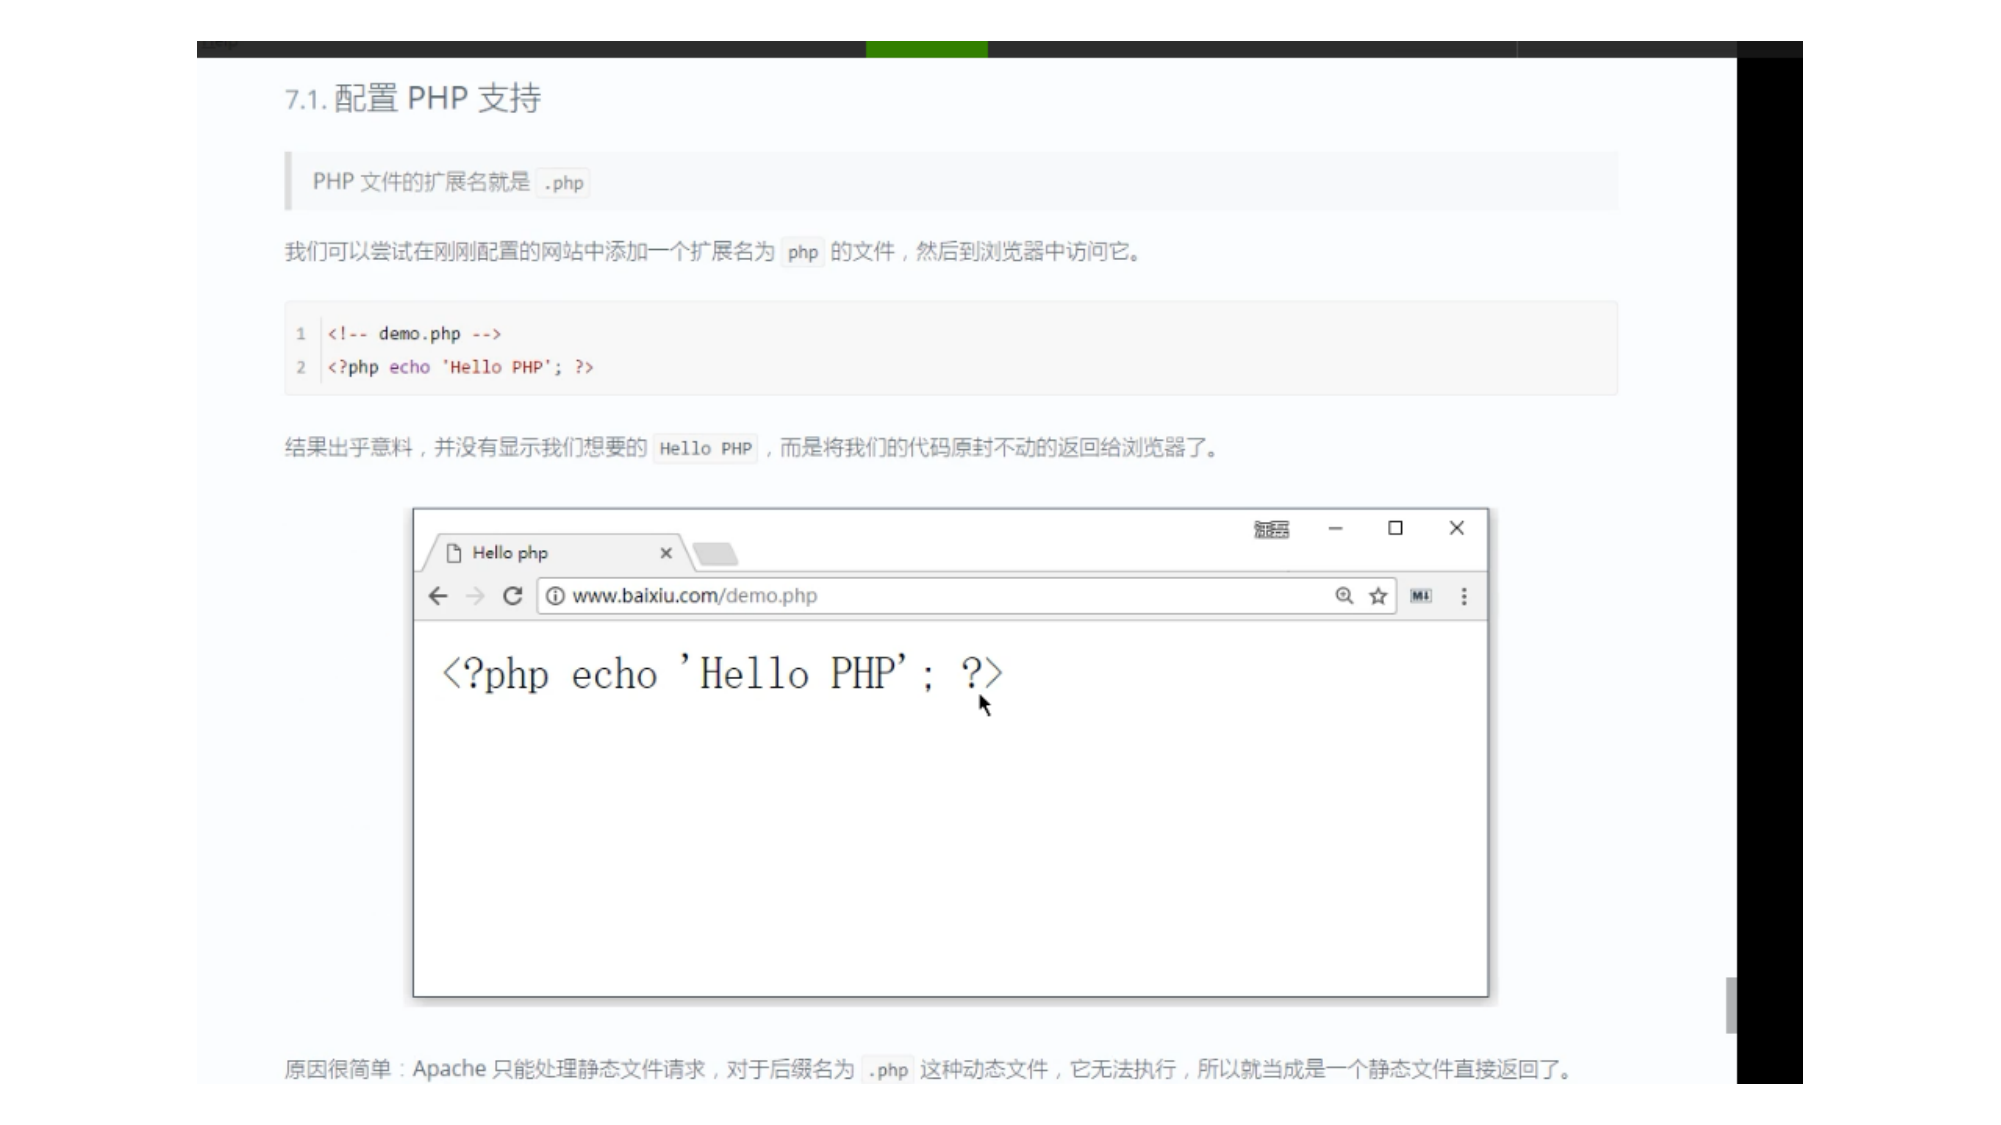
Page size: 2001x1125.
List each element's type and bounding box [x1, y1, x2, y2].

picture [197, 41, 1803, 1084]
